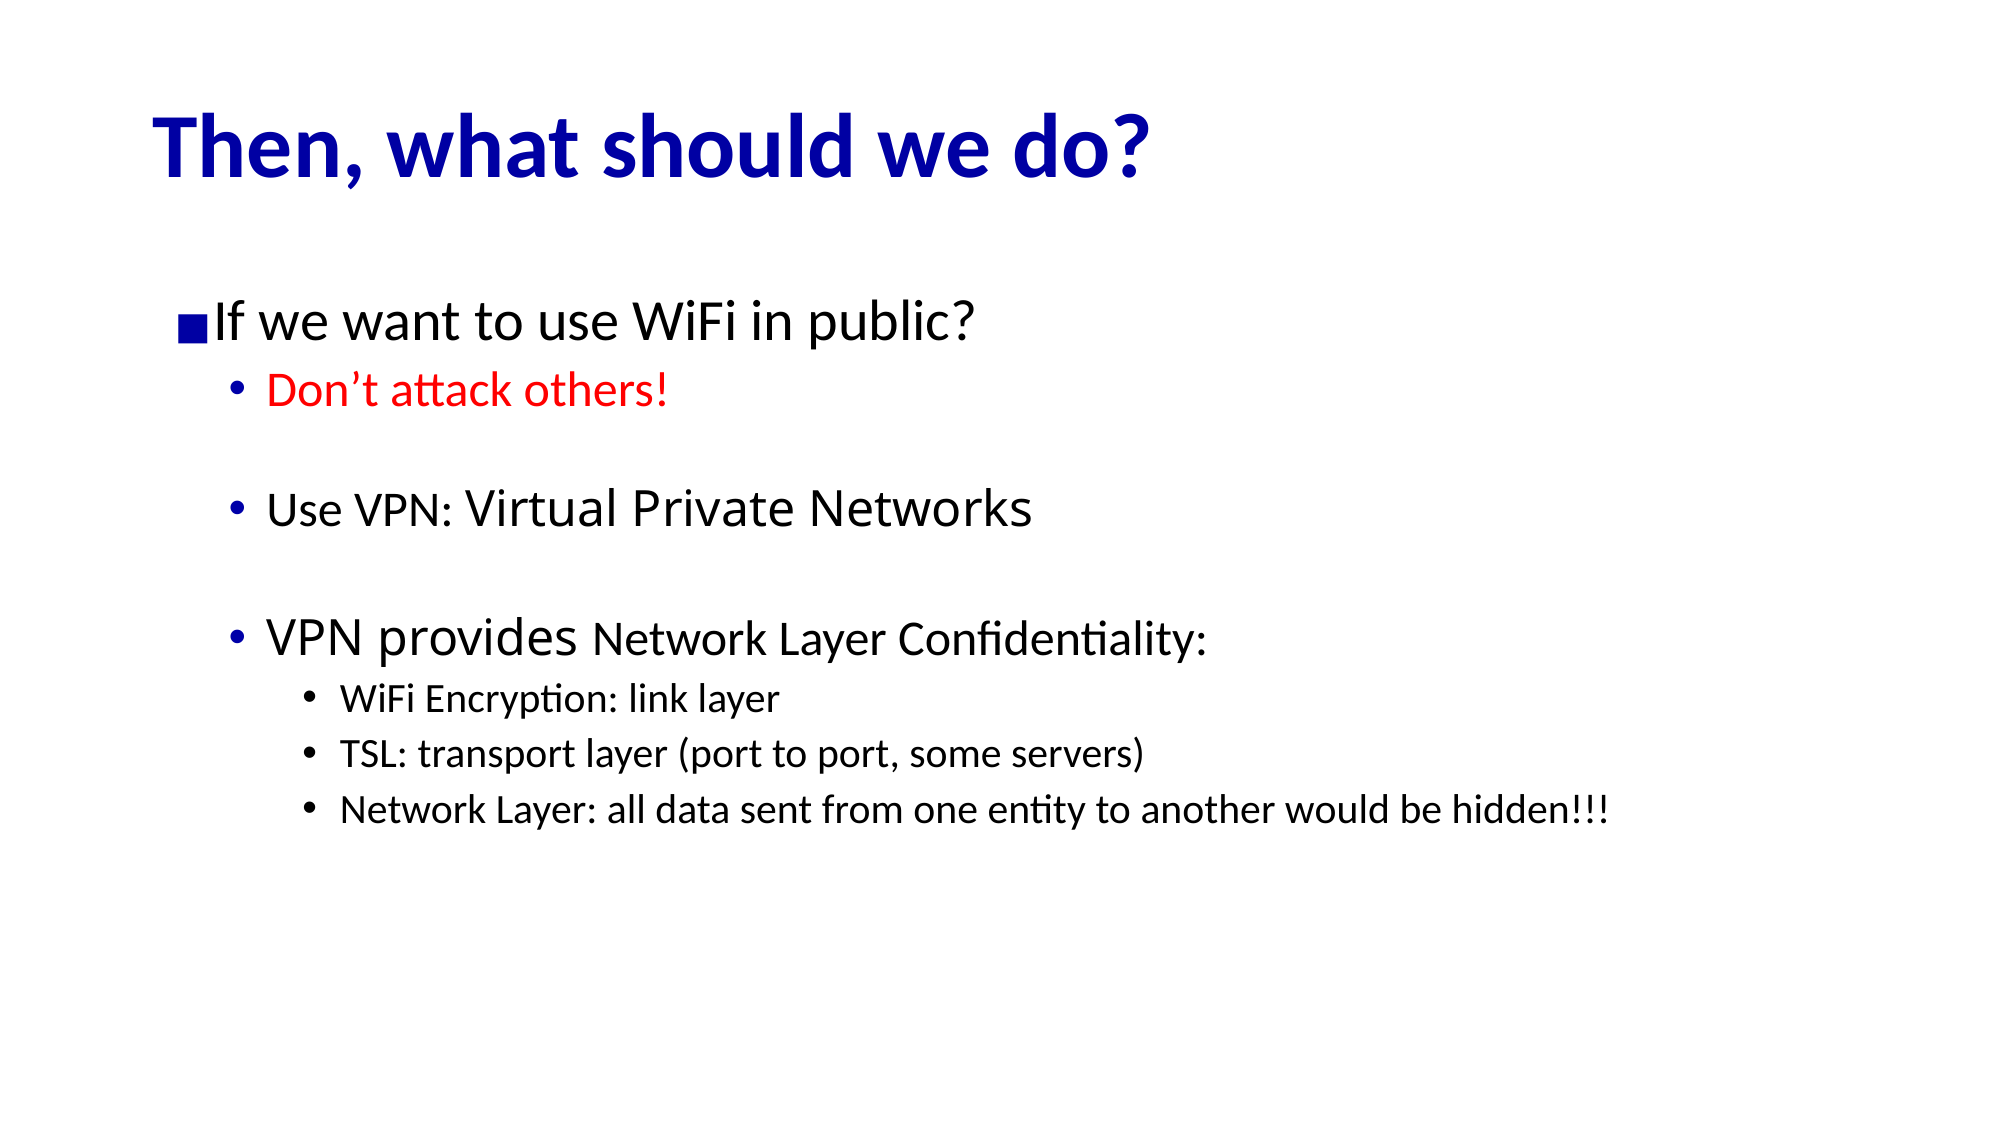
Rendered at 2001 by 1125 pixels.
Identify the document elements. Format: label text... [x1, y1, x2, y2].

title Then, what should we do? [137, 74, 1863, 221]
list If we want to use WiFi in public? Don’t attack others! Use VPN: Virtual Private Networks VPN provides Network Layer Confidentiality: WiFi Encryption: link layer TSL: transport layer (port to port, some servers) Network Layer: all data sent from one entity to another would be hidden!!! [137, 282, 1863, 997]
